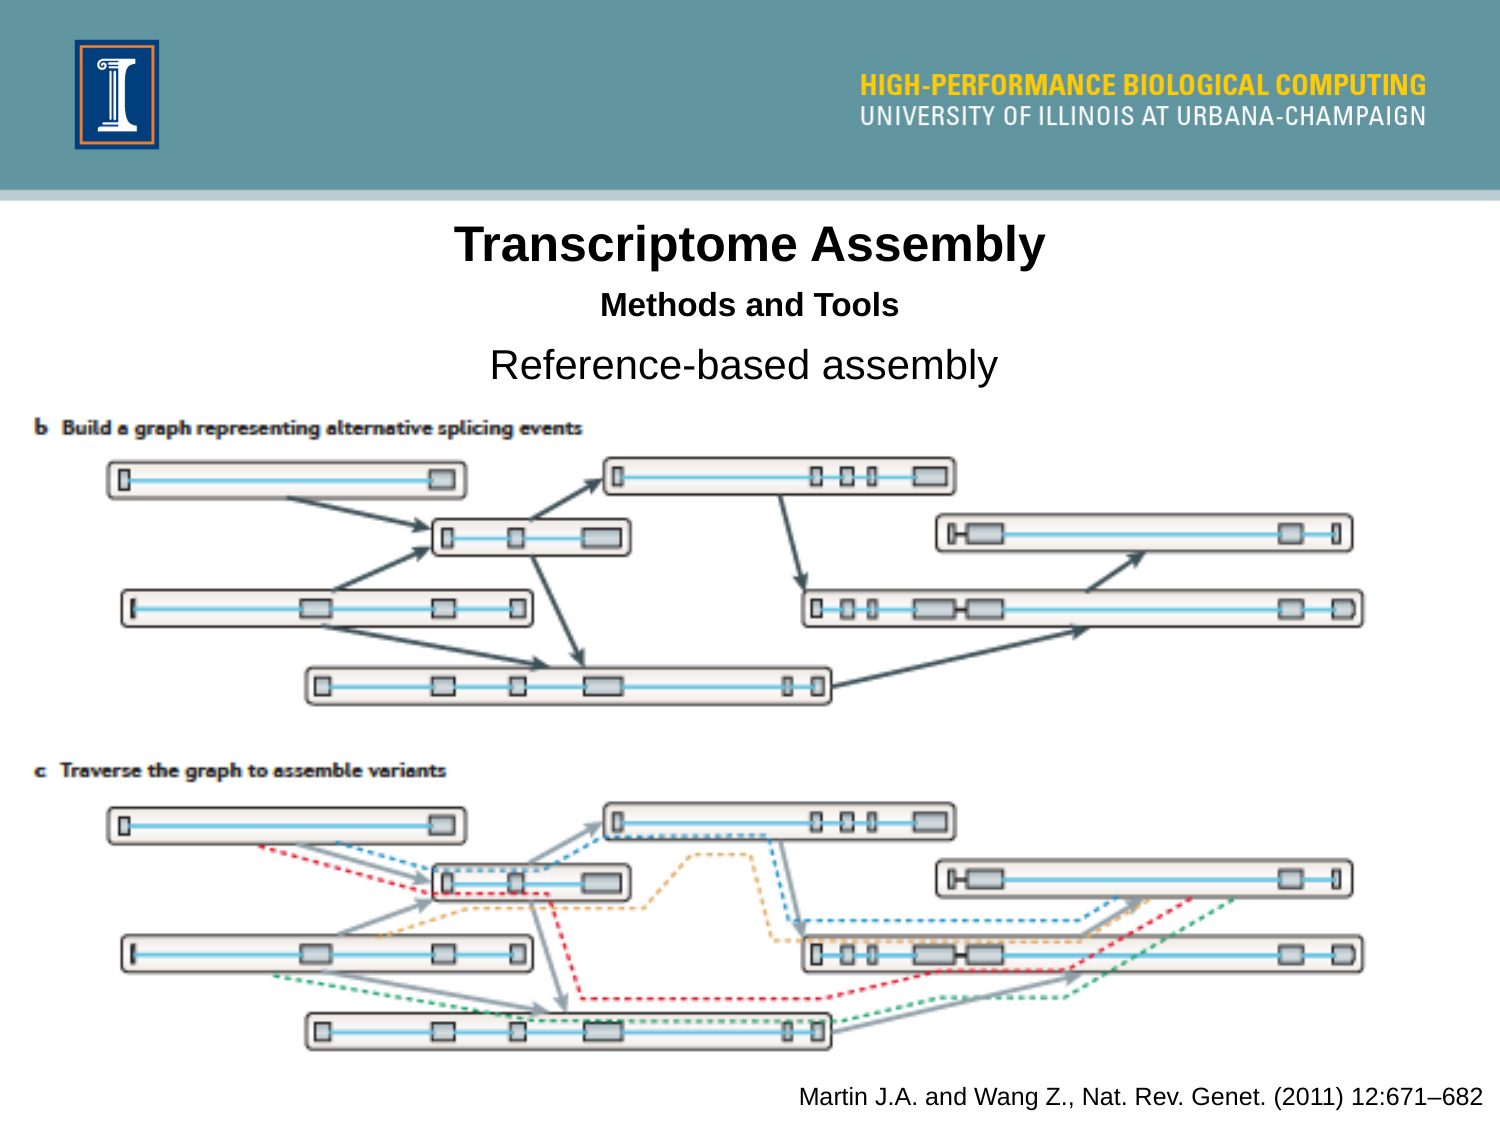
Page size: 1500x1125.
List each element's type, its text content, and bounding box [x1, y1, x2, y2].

text_box Martin J.A. and Wang Z., Nat. Rev. Genet. (2011) 12:671–682 [772, 1073, 1500, 1119]
text_box Reference-based assembly [74, 320, 1425, 396]
picture [0, 0, 1500, 1125]
text_box Transcriptome Assembly Methods and Tools [74, 213, 1425, 303]
